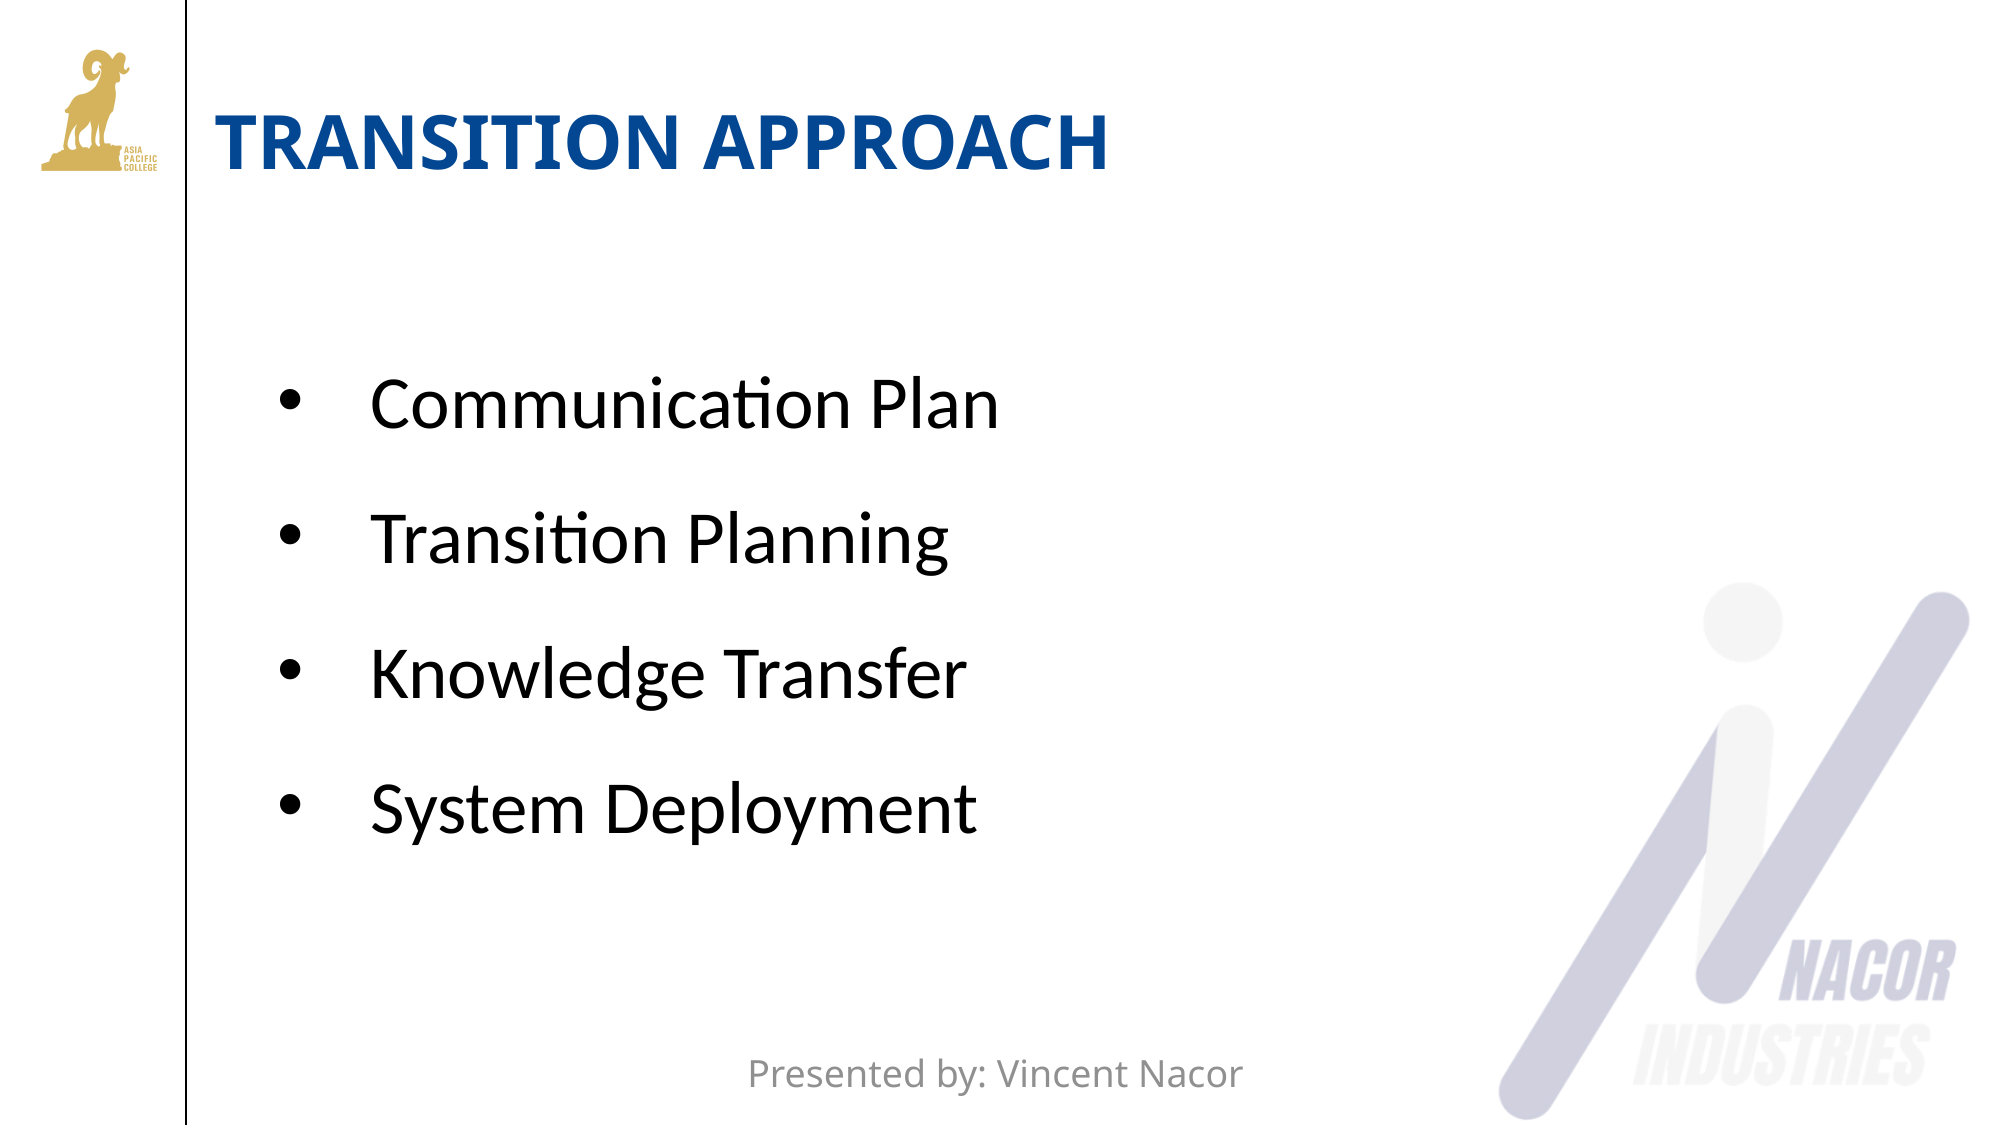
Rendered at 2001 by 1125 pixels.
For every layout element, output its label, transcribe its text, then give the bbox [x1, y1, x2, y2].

picture [1492, 553, 2000, 1125]
title Transition approach [214, 64, 1877, 193]
picture [32, 43, 166, 177]
list Communication Plan Transition Planning Knowledge Transfer System Deployment [277, 301, 1815, 935]
text_box Presented by: Vincent Nacor [732, 1042, 1259, 1103]
